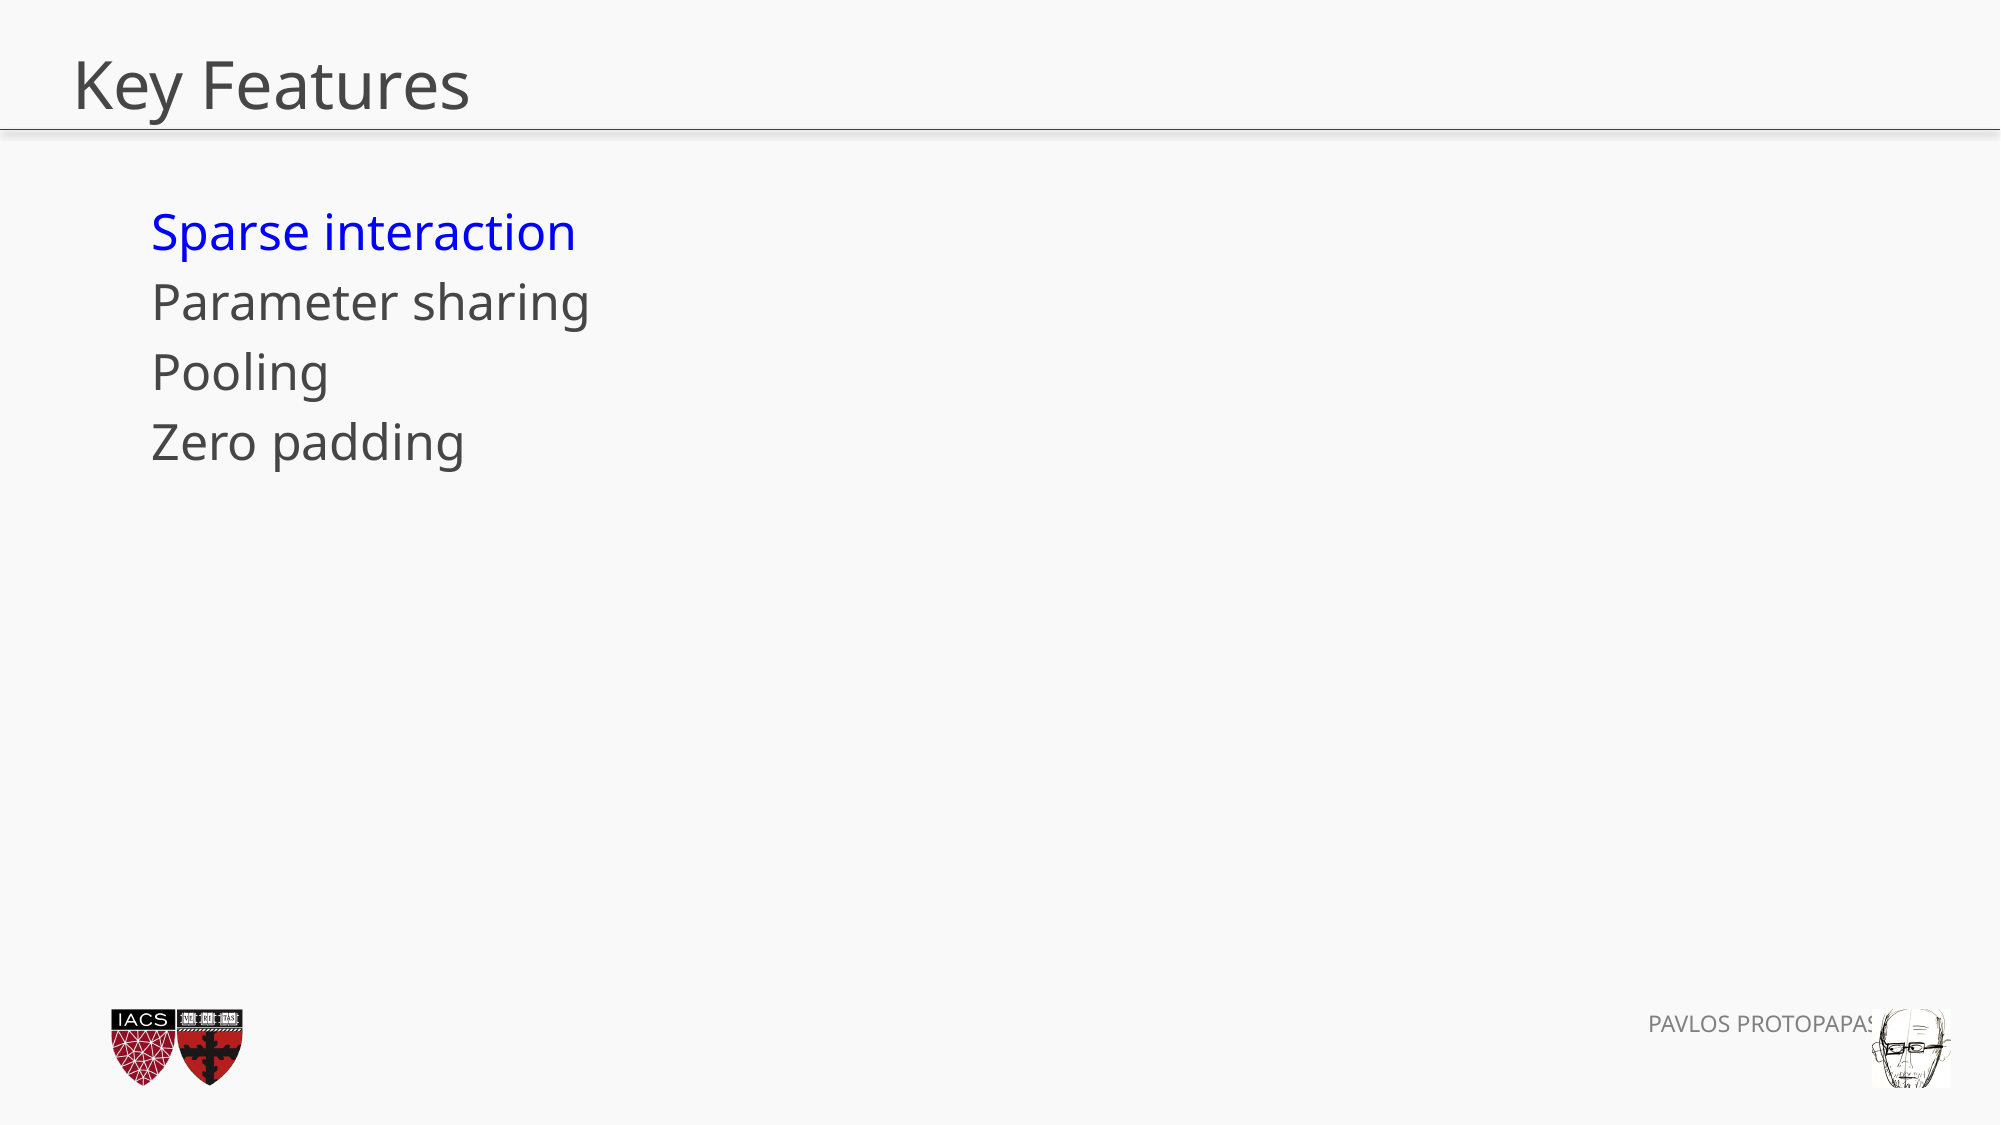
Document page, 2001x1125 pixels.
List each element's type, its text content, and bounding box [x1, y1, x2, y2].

list Sparse interaction Parameter sharing Pooling Zero padding [136, 193, 1831, 540]
picture [1872, 1009, 1951, 1088]
title Key Features [57, 35, 1943, 162]
picture [109, 1009, 243, 1086]
